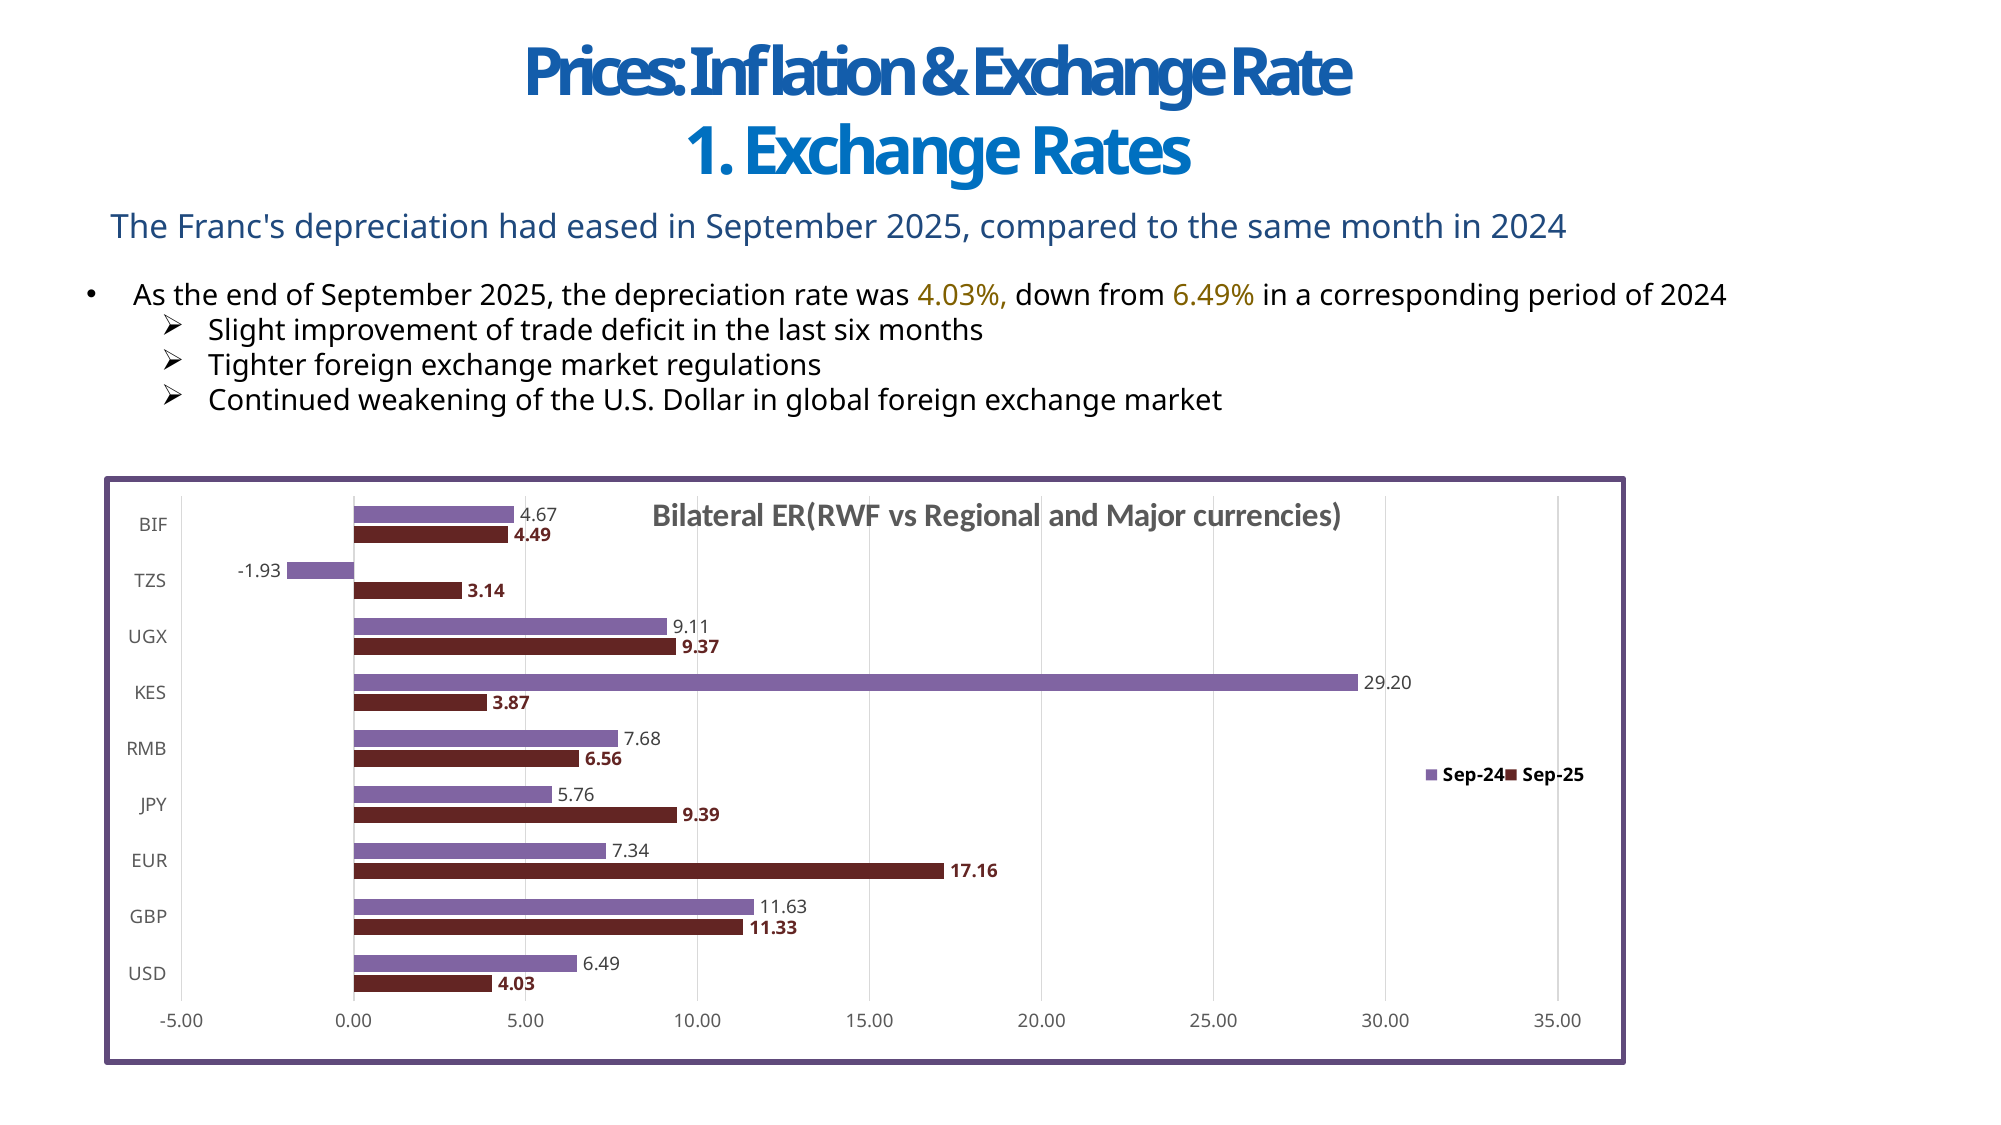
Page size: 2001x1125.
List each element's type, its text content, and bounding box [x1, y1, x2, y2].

text_box The Franc's depreciation had eased in September 2025, compared to the same month in 2024 [20, 197, 1659, 253]
text_box Prices: Inflation & Exchange Rate 1. Exchange Rates [20, 20, 1859, 196]
chart [103, 475, 1627, 1066]
text_box As the end of September 2025, the depreciation rate was 4.03%, down from 6.49% in a corresponding period of 2024 Slight improvement of trade deficit in the last six months Tighter foreign exchange market regulations Continued weakening of the U.S. Dollar in global foreign exchange market [71, 268, 1951, 459]
